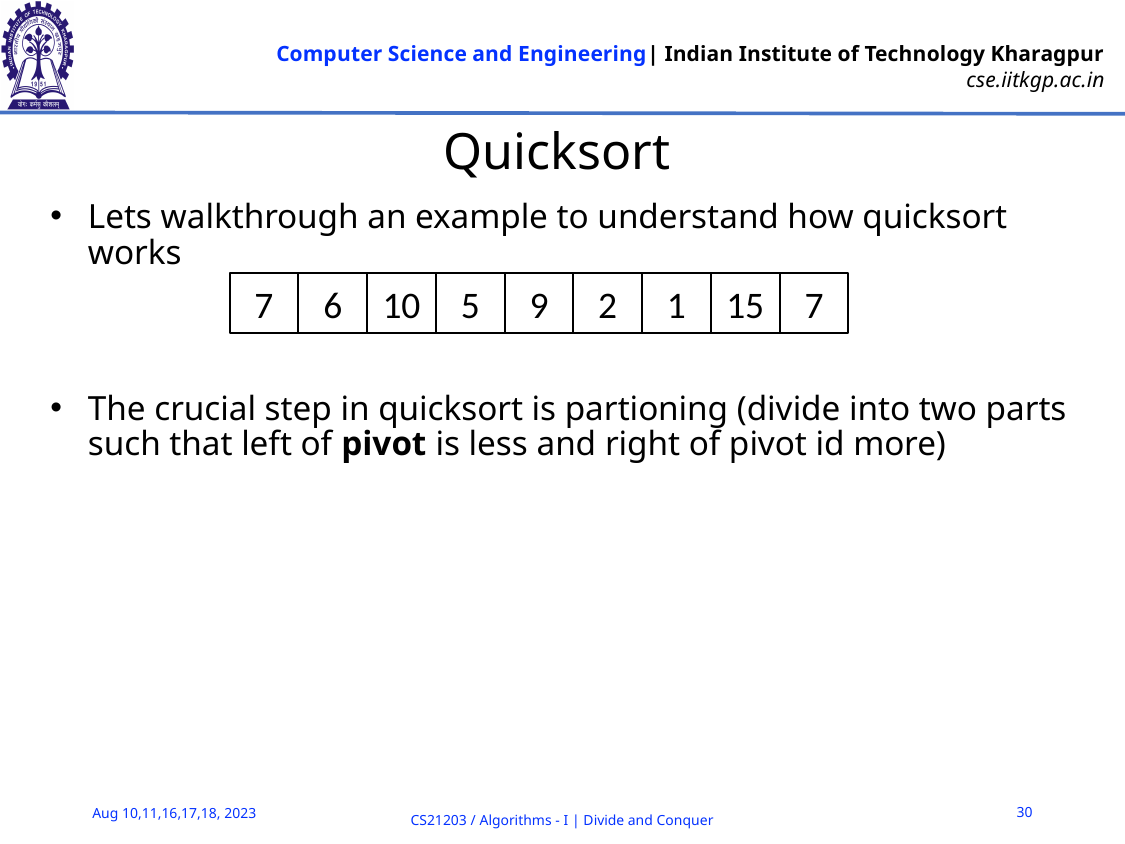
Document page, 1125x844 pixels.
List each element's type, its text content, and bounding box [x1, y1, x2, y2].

slide_number 30 [992, 790, 1048, 836]
text_box Lets walkthrough an example to understand how quicksort works The crucial step in quicksort is partioning (divide into two parts such that left of pivot is less and right of pivot id more) [35, 192, 1090, 552]
picture [1, 1, 74, 110]
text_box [229, 273, 849, 334]
title Quicksort [35, 78, 1078, 192]
footer CS21203 / Algorithms - I | Divide and Conquer [185, 798, 940, 844]
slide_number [77, 798, 185, 844]
